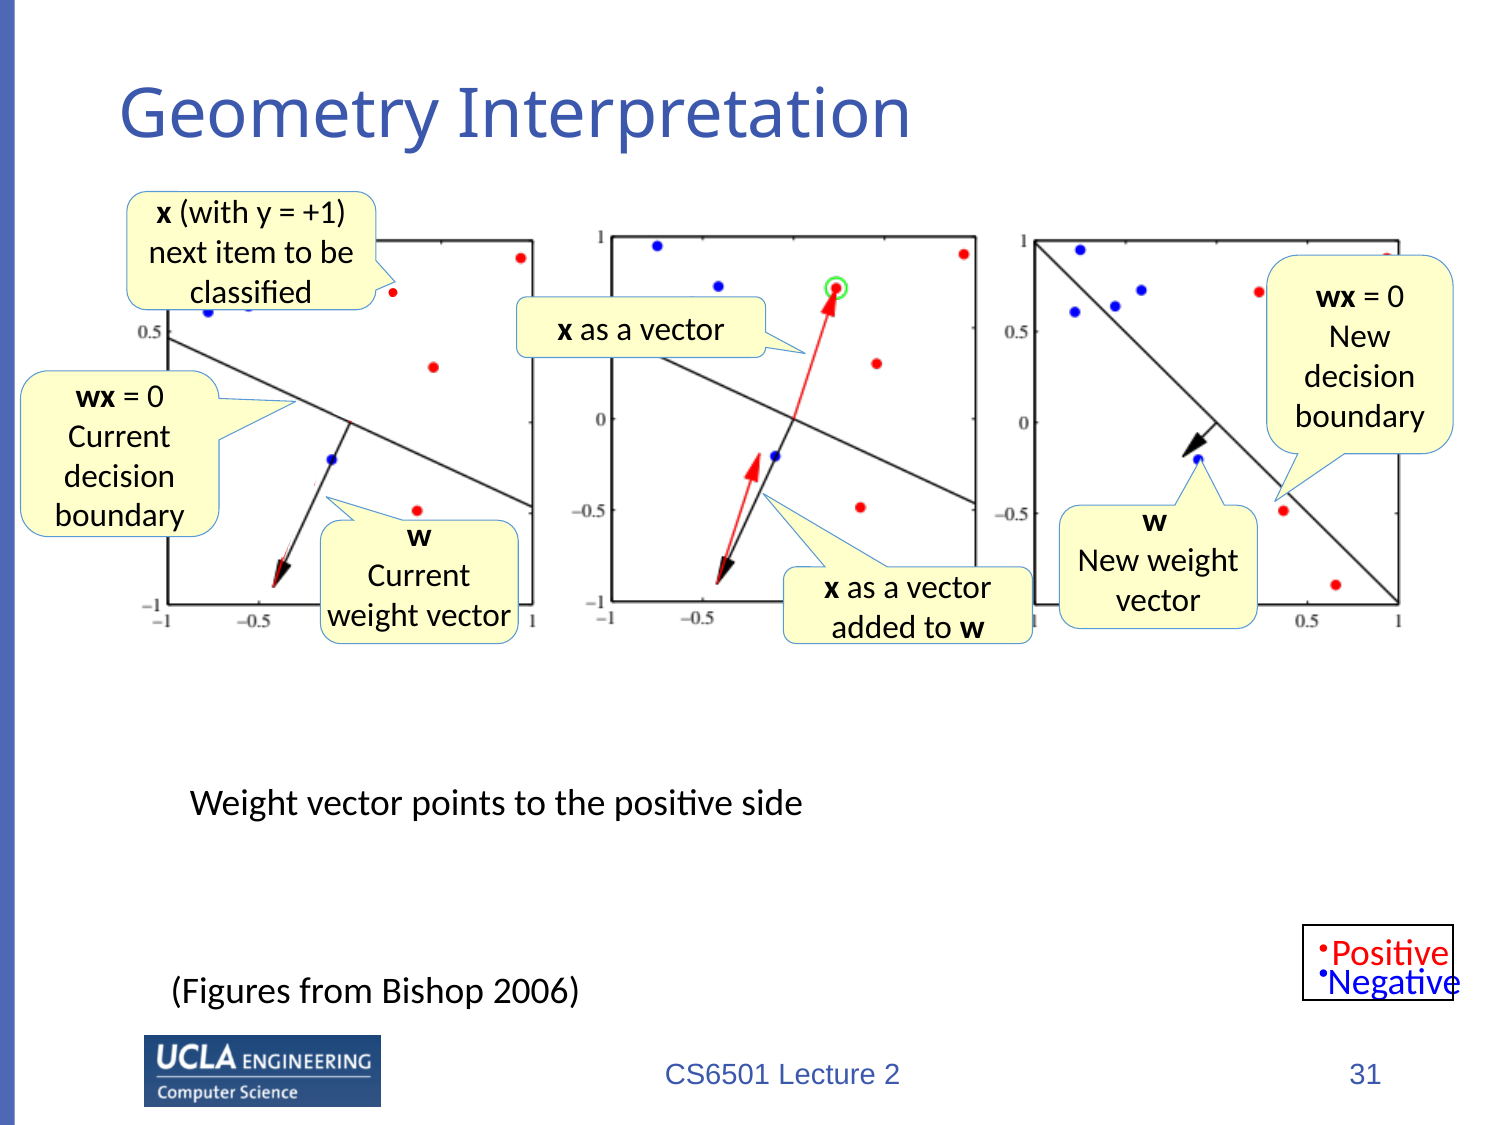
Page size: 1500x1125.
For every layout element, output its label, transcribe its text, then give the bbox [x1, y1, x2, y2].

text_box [99, 219, 544, 663]
footer CS6501 Lecture 2 [496, 1042, 1069, 1103]
text_box x (with y = +1) next item to be classified [126, 190, 377, 219]
picture [144, 1035, 381, 1107]
picture [543, 215, 1411, 663]
text_box wx = 0 Current decision boundary [19, 370, 99, 538]
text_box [1303, 920, 1463, 1000]
title Geometry Interpretation [103, 59, 1397, 171]
slide_number 31 [1177, 1042, 1397, 1103]
text_box Weight vector points to the positive side [174, 770, 819, 831]
text_box wx = 0 New decision boundary [1411, 254, 1454, 455]
text_box (Figures from Bishop 2006) [155, 958, 596, 1018]
